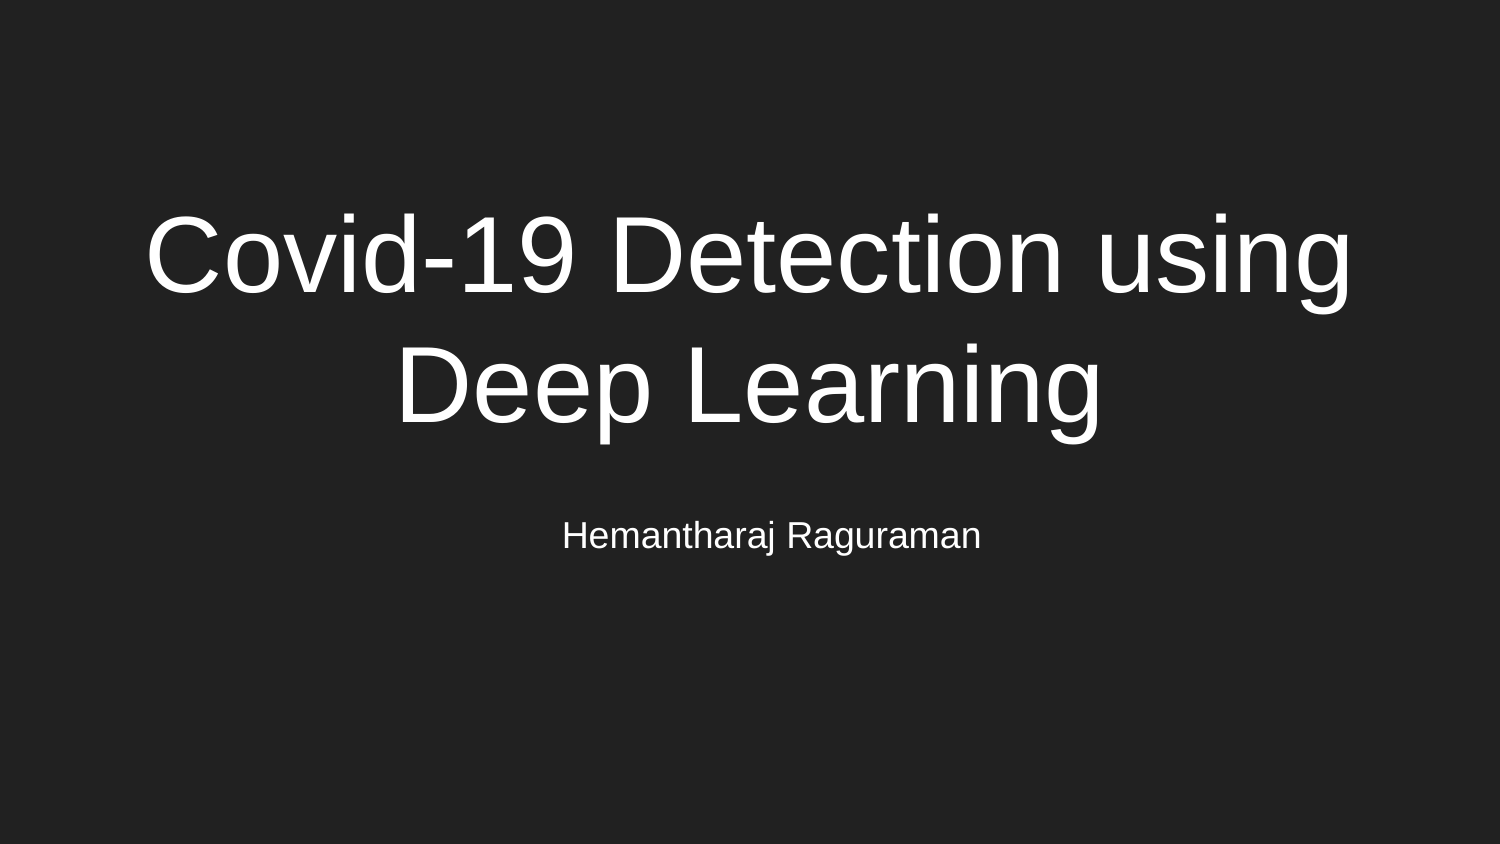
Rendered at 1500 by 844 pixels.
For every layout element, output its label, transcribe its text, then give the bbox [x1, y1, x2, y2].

title Covid-19 Detection using Deep Learning [51, 122, 1449, 459]
text_box Hemantharaj Raguraman [452, 495, 1082, 571]
